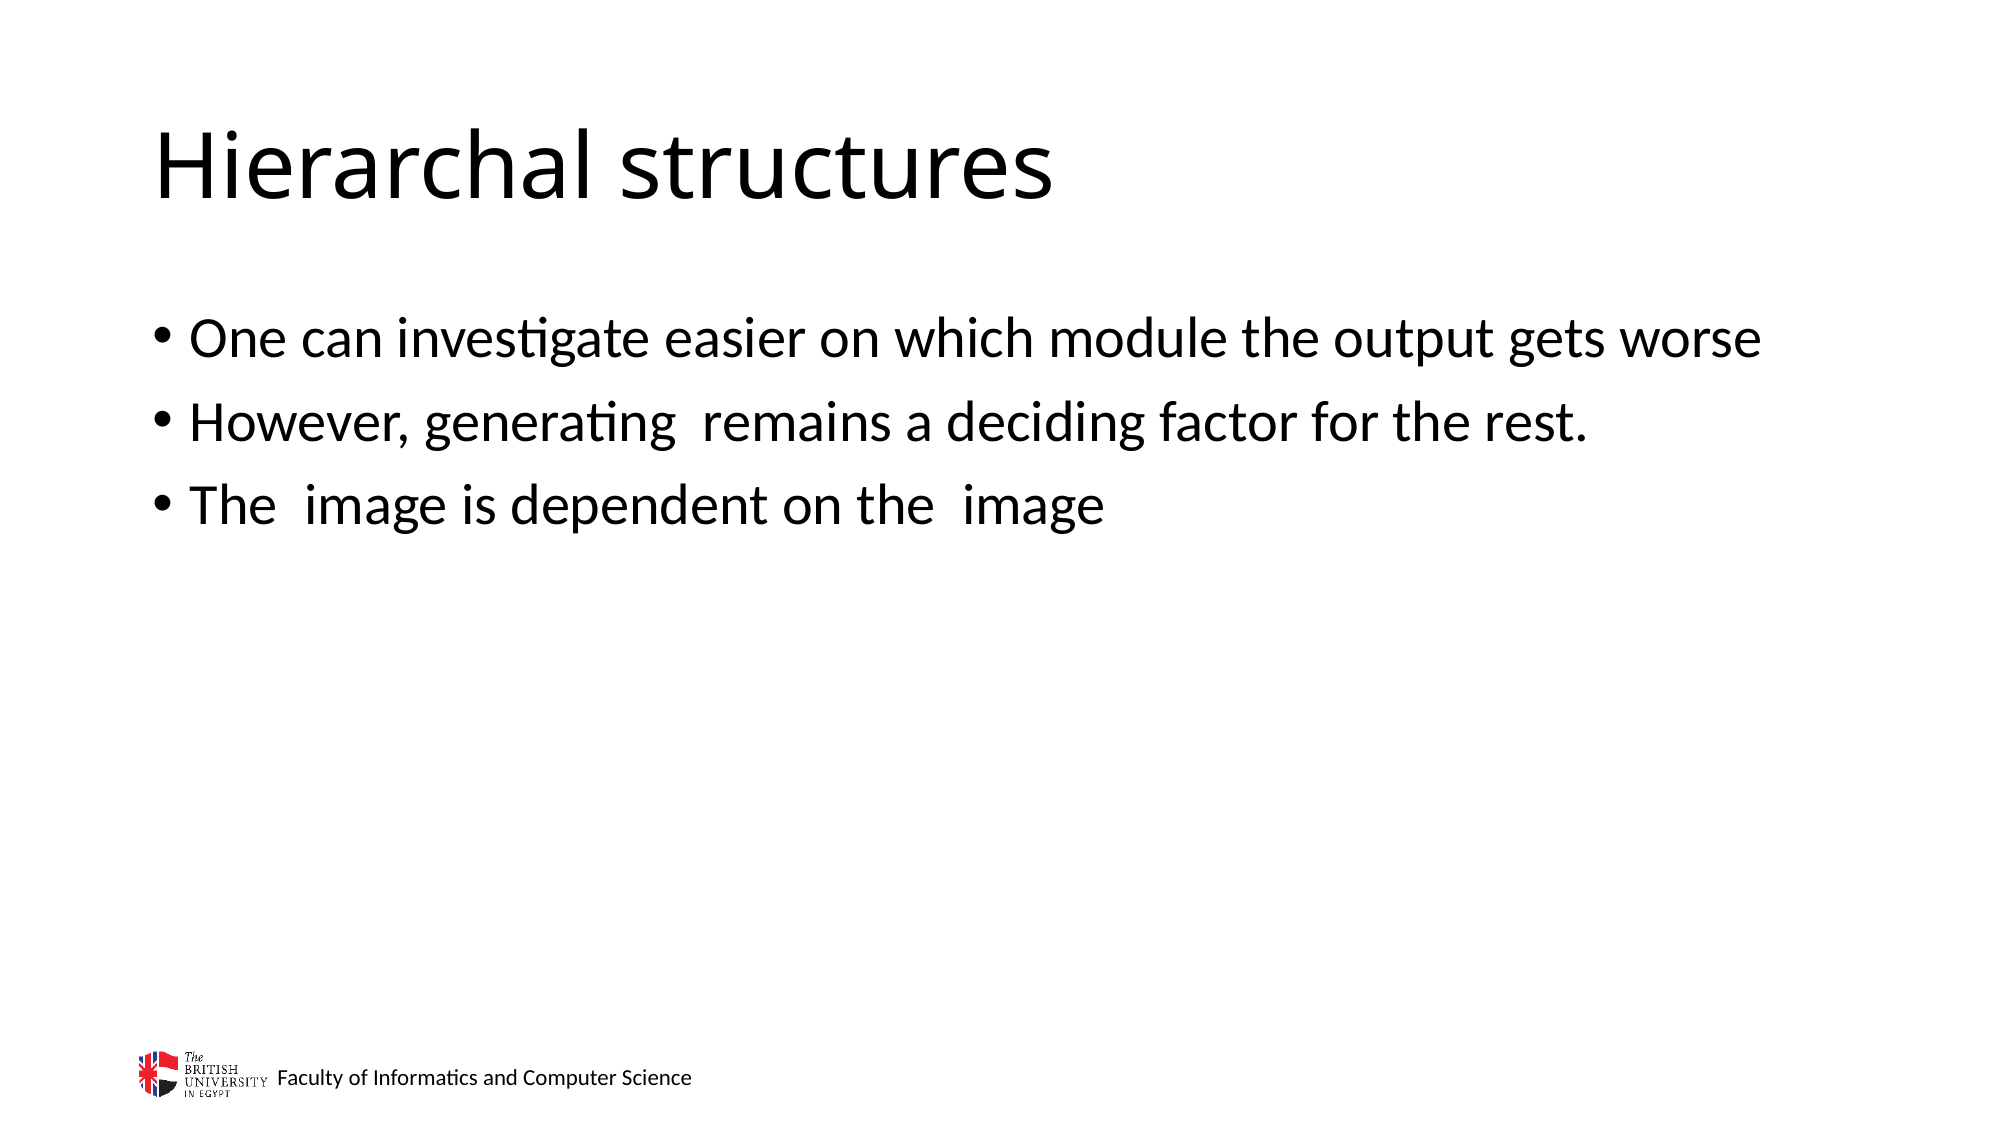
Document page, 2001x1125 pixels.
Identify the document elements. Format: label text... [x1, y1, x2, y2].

picture [137, 1045, 268, 1100]
title Hierarchal structures [137, 59, 1863, 278]
